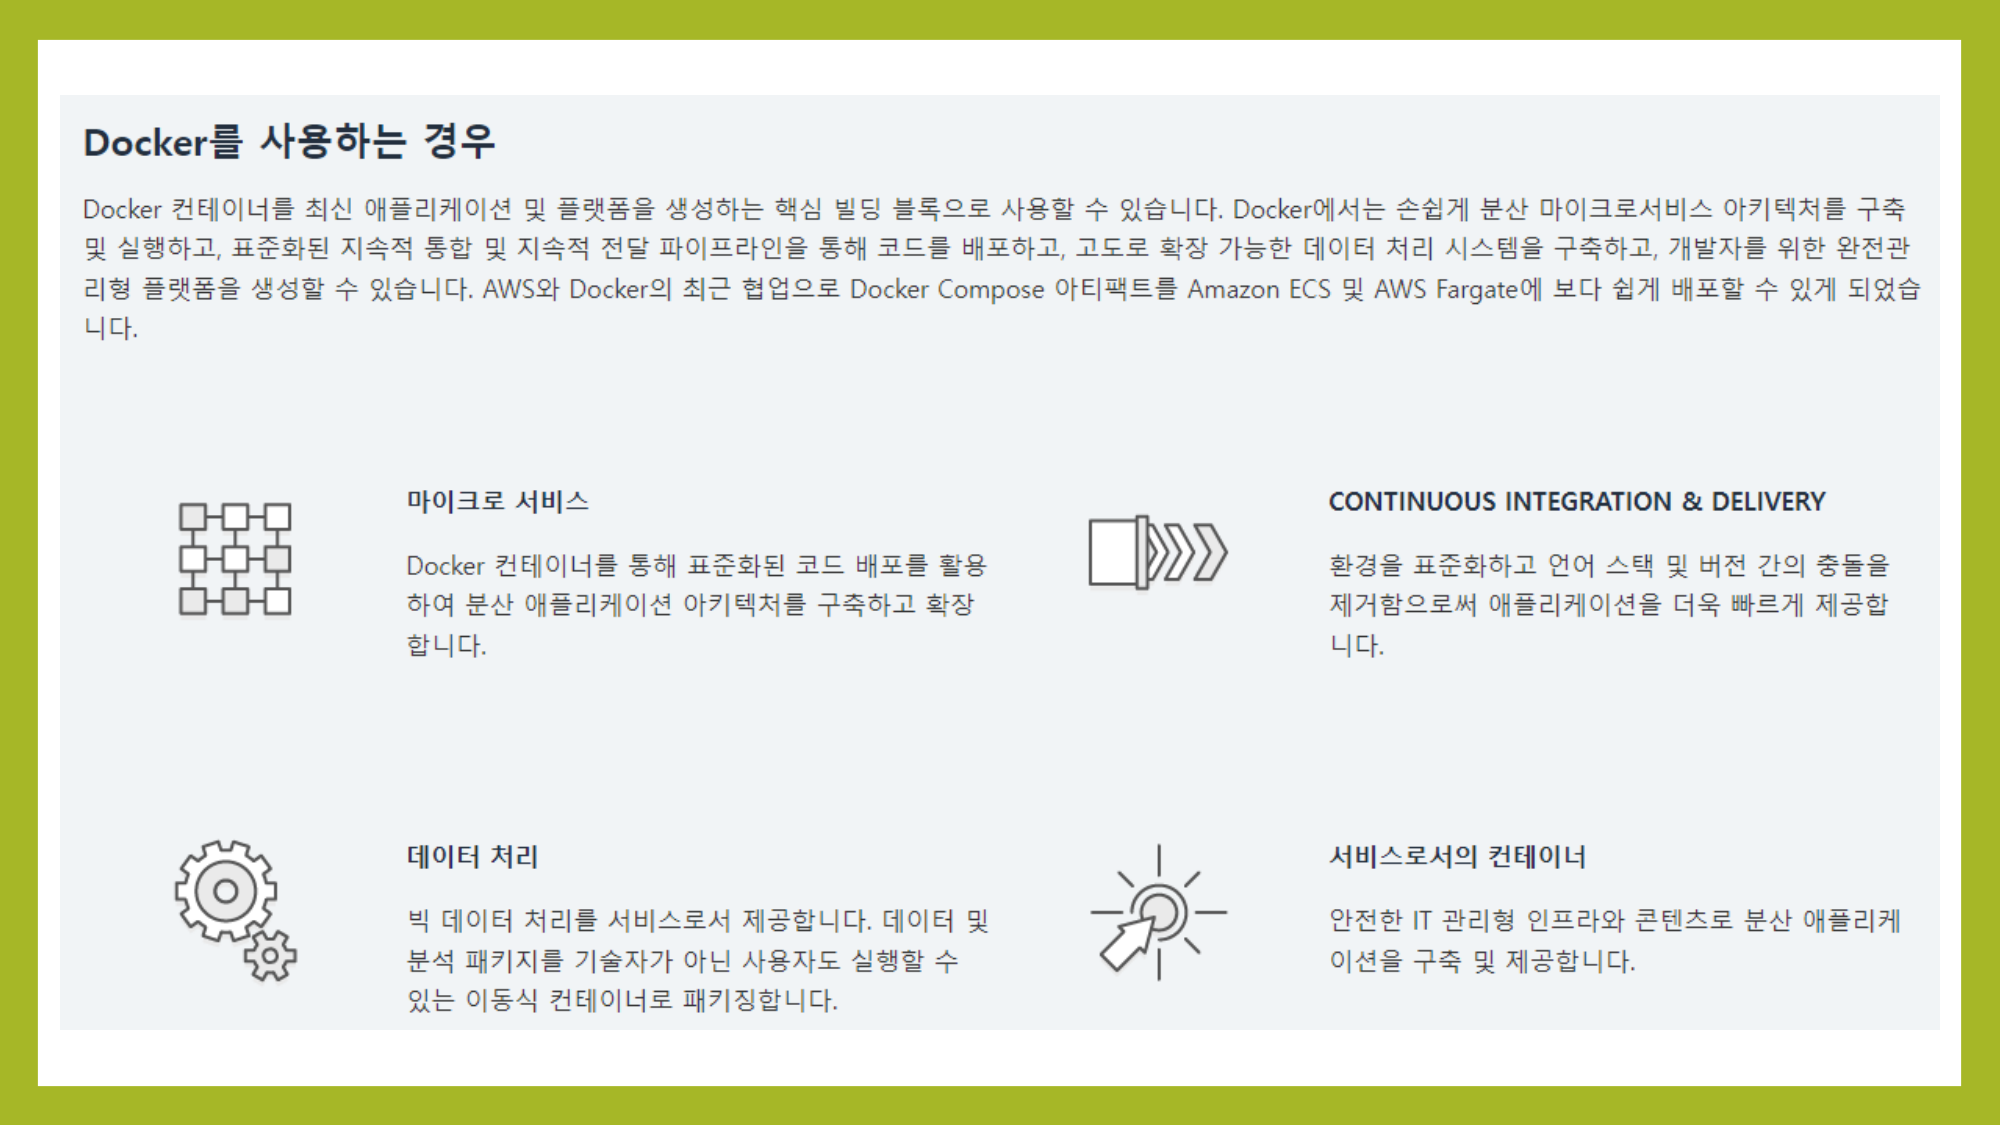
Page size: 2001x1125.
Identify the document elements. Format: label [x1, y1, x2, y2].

picture [60, 94, 1940, 1030]
